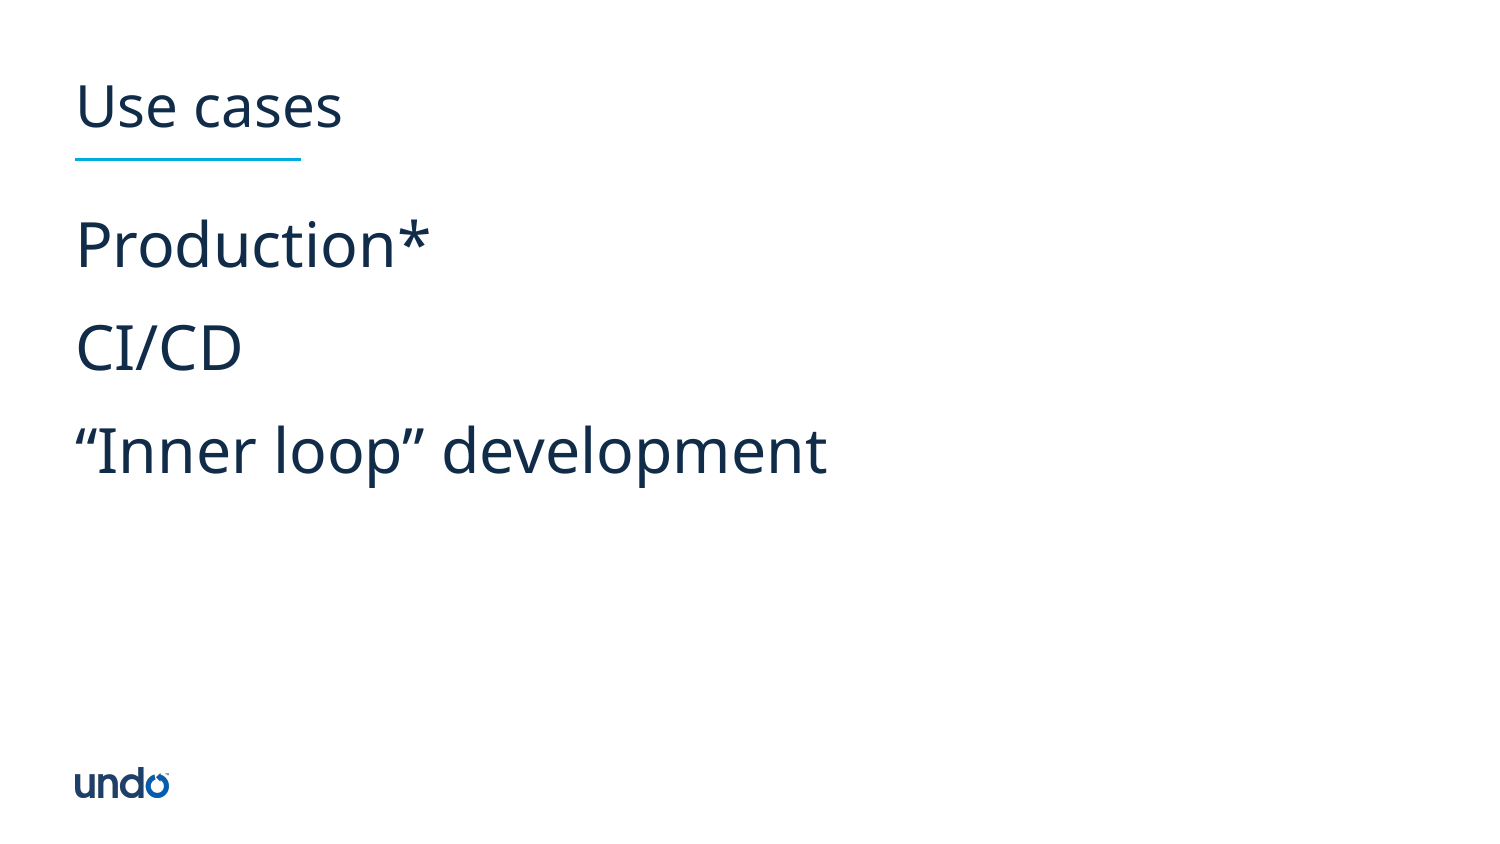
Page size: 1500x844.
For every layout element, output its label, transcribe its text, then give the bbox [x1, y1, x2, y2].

title Use cases [75, 75, 1425, 140]
list Production* CI/CD “Inner loop” development [75, 197, 1425, 746]
picture [75, 767, 169, 798]
